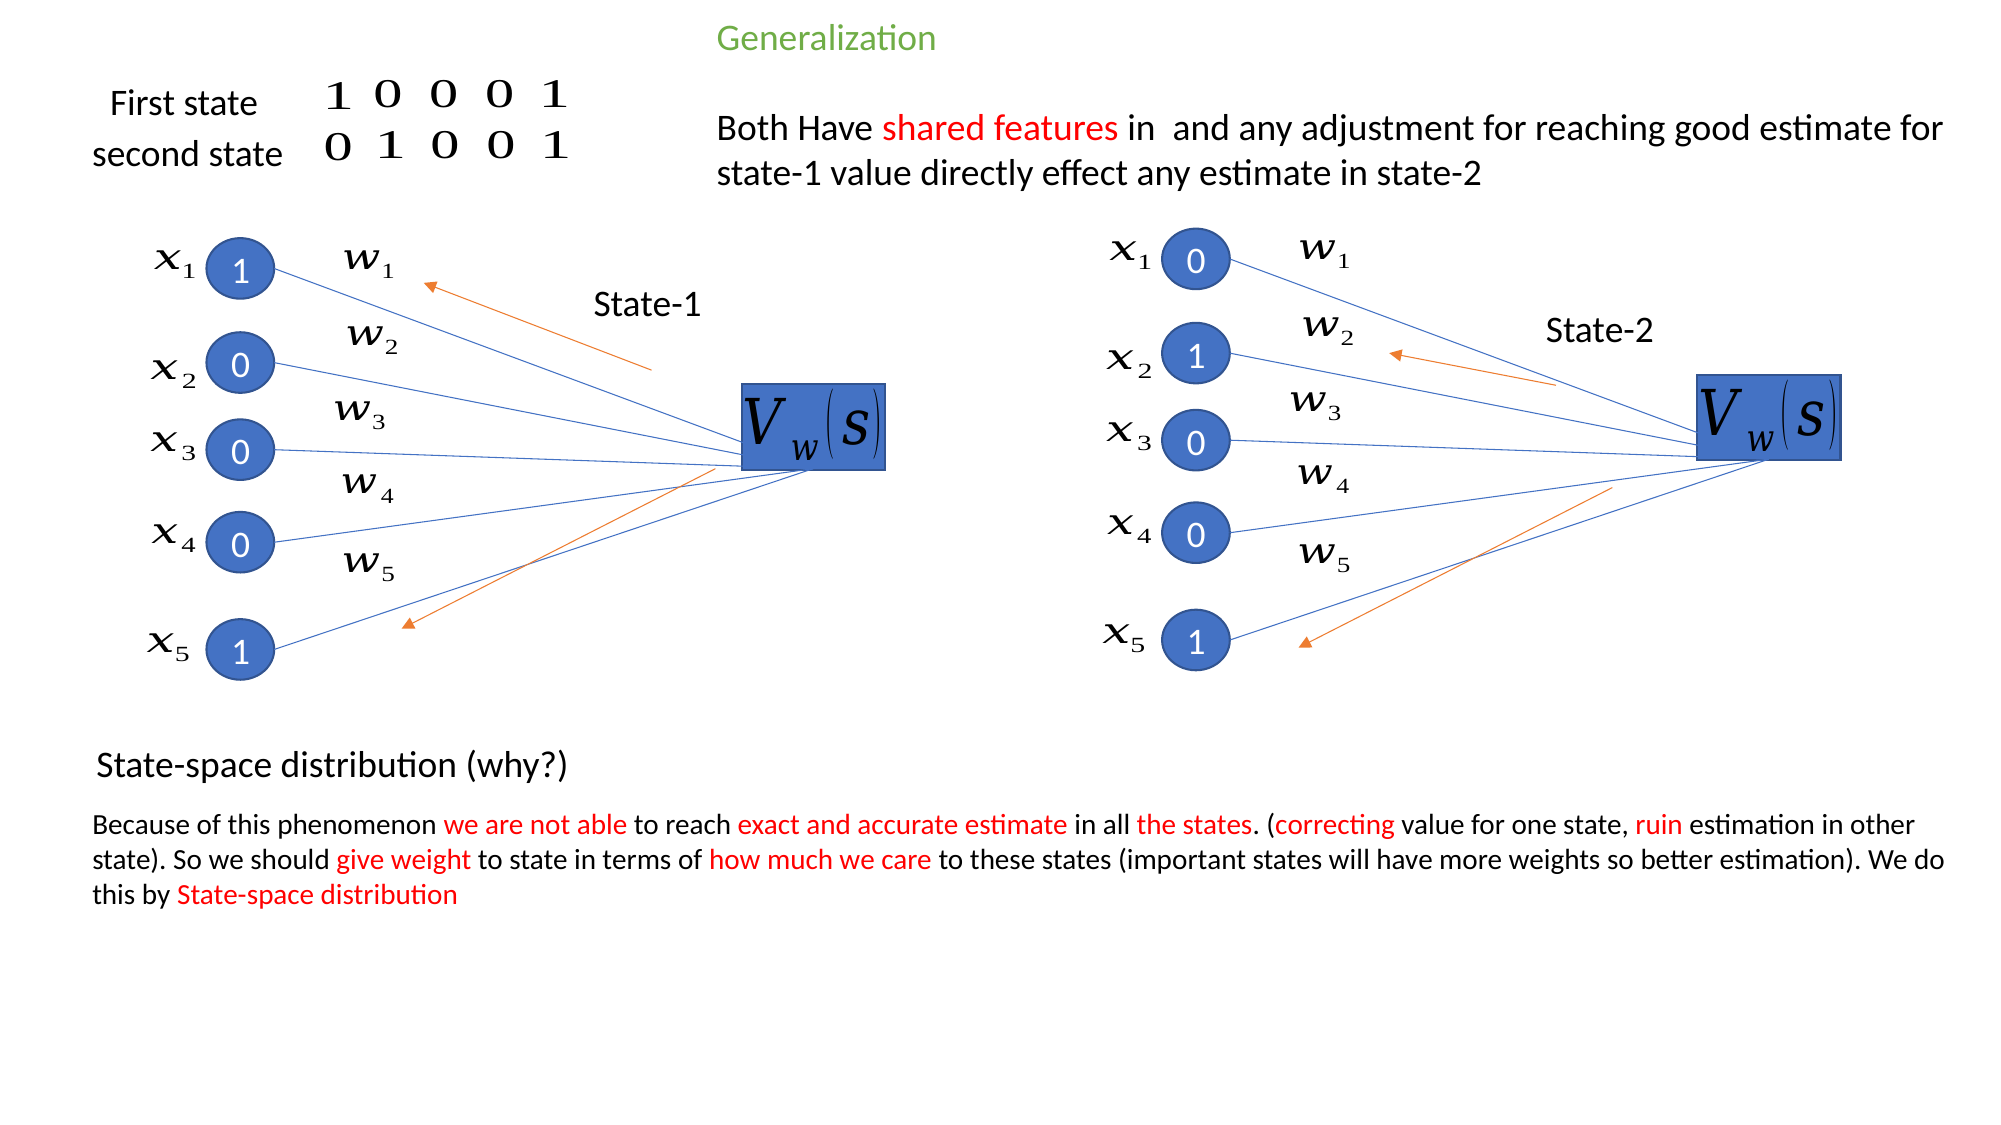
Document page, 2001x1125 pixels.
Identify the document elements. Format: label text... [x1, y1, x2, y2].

text_box 1 [1161, 321, 1229, 385]
text_box 0 [1161, 408, 1229, 472]
text_box State-space distribution (why?) [81, 732, 1082, 793]
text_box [274, 362, 743, 426]
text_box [1389, 353, 1557, 386]
text_box 1 [205, 237, 276, 300]
text_box 1 [1161, 608, 1231, 672]
text_box 0 [205, 510, 274, 574]
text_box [274, 268, 743, 362]
text_box 0 [1161, 227, 1231, 291]
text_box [1229, 353, 1699, 417]
text_box First state [95, 70, 275, 122]
text_box 0 [205, 418, 274, 481]
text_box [1298, 487, 1613, 648]
text_box 1 [205, 618, 276, 681]
text_box second state [77, 122, 332, 182]
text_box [423, 282, 652, 371]
text_box 0 [1161, 501, 1229, 565]
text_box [1229, 258, 1699, 353]
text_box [401, 468, 716, 629]
text_box Because of this phenomenon we are not able to reach exact and accurate estimate in all the states. (correcting value for one state, ruin estimation in other state). So we should give weight to state in terms of how much we care to these states (important states will have more weights so better estimation). We do this by State-space distribution [77, 798, 1978, 918]
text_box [1229, 417, 1699, 640]
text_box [274, 426, 743, 650]
text_box 0 [205, 331, 274, 394]
